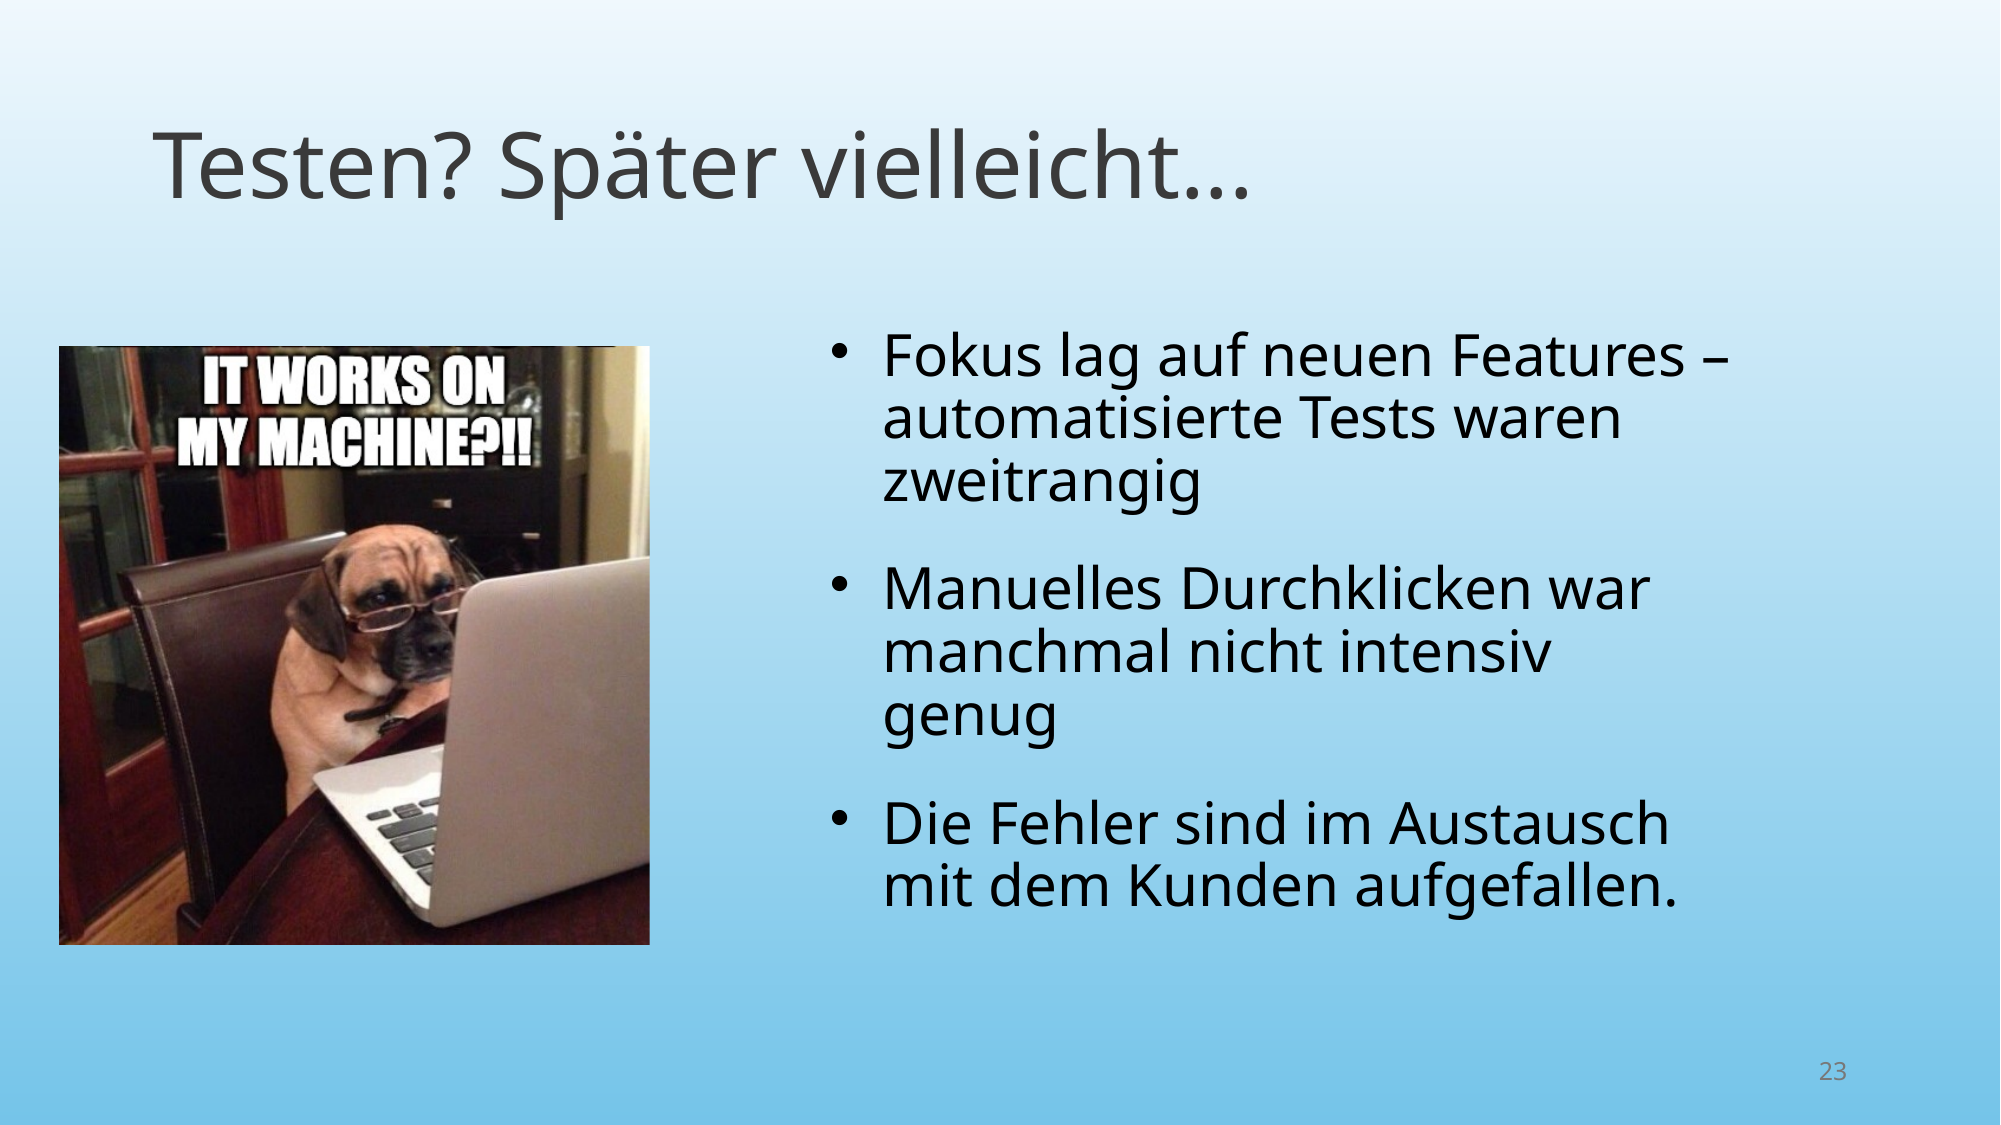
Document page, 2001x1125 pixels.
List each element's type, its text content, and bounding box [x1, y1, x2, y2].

title Testen? Später vielleicht... [137, 59, 1863, 278]
picture [58, 346, 651, 946]
text_box Fokus lag auf neuen Features – automatisierte Tests waren zweitrangig Manuelles Durchklicken war manchmal nicht intensiv genug Die Fehler sind im Austausch mit dem Kunden aufgefallen. [797, 318, 1755, 945]
text_box [1210, 295, 1843, 1099]
slide_number 23 [1412, 1042, 1863, 1103]
